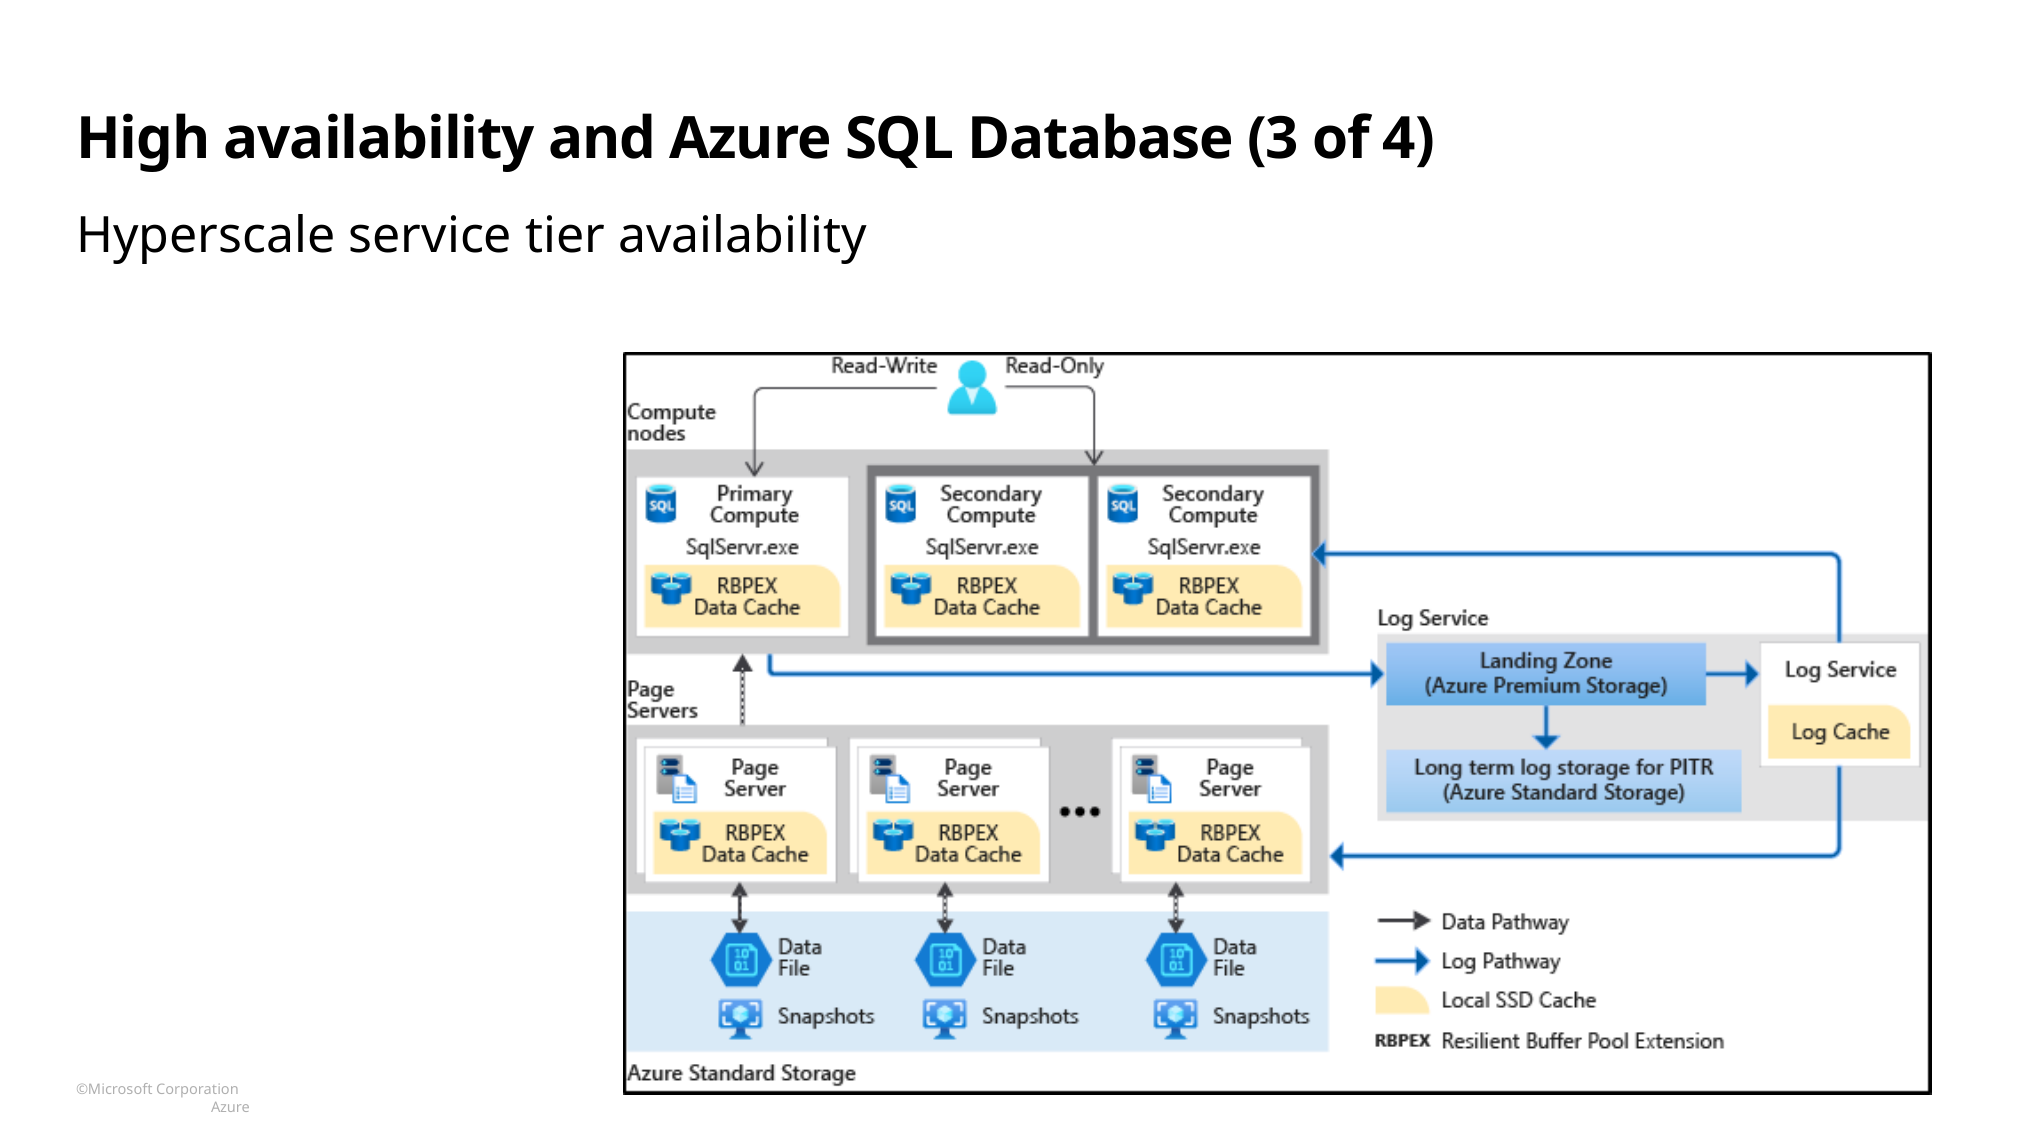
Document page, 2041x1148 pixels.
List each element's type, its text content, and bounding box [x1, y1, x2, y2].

list Hyperscale service tier availability [76, 212, 1647, 264]
title High availability and Azure SQL Database (3 of 4) [76, 103, 1969, 172]
picture [622, 352, 1932, 1095]
